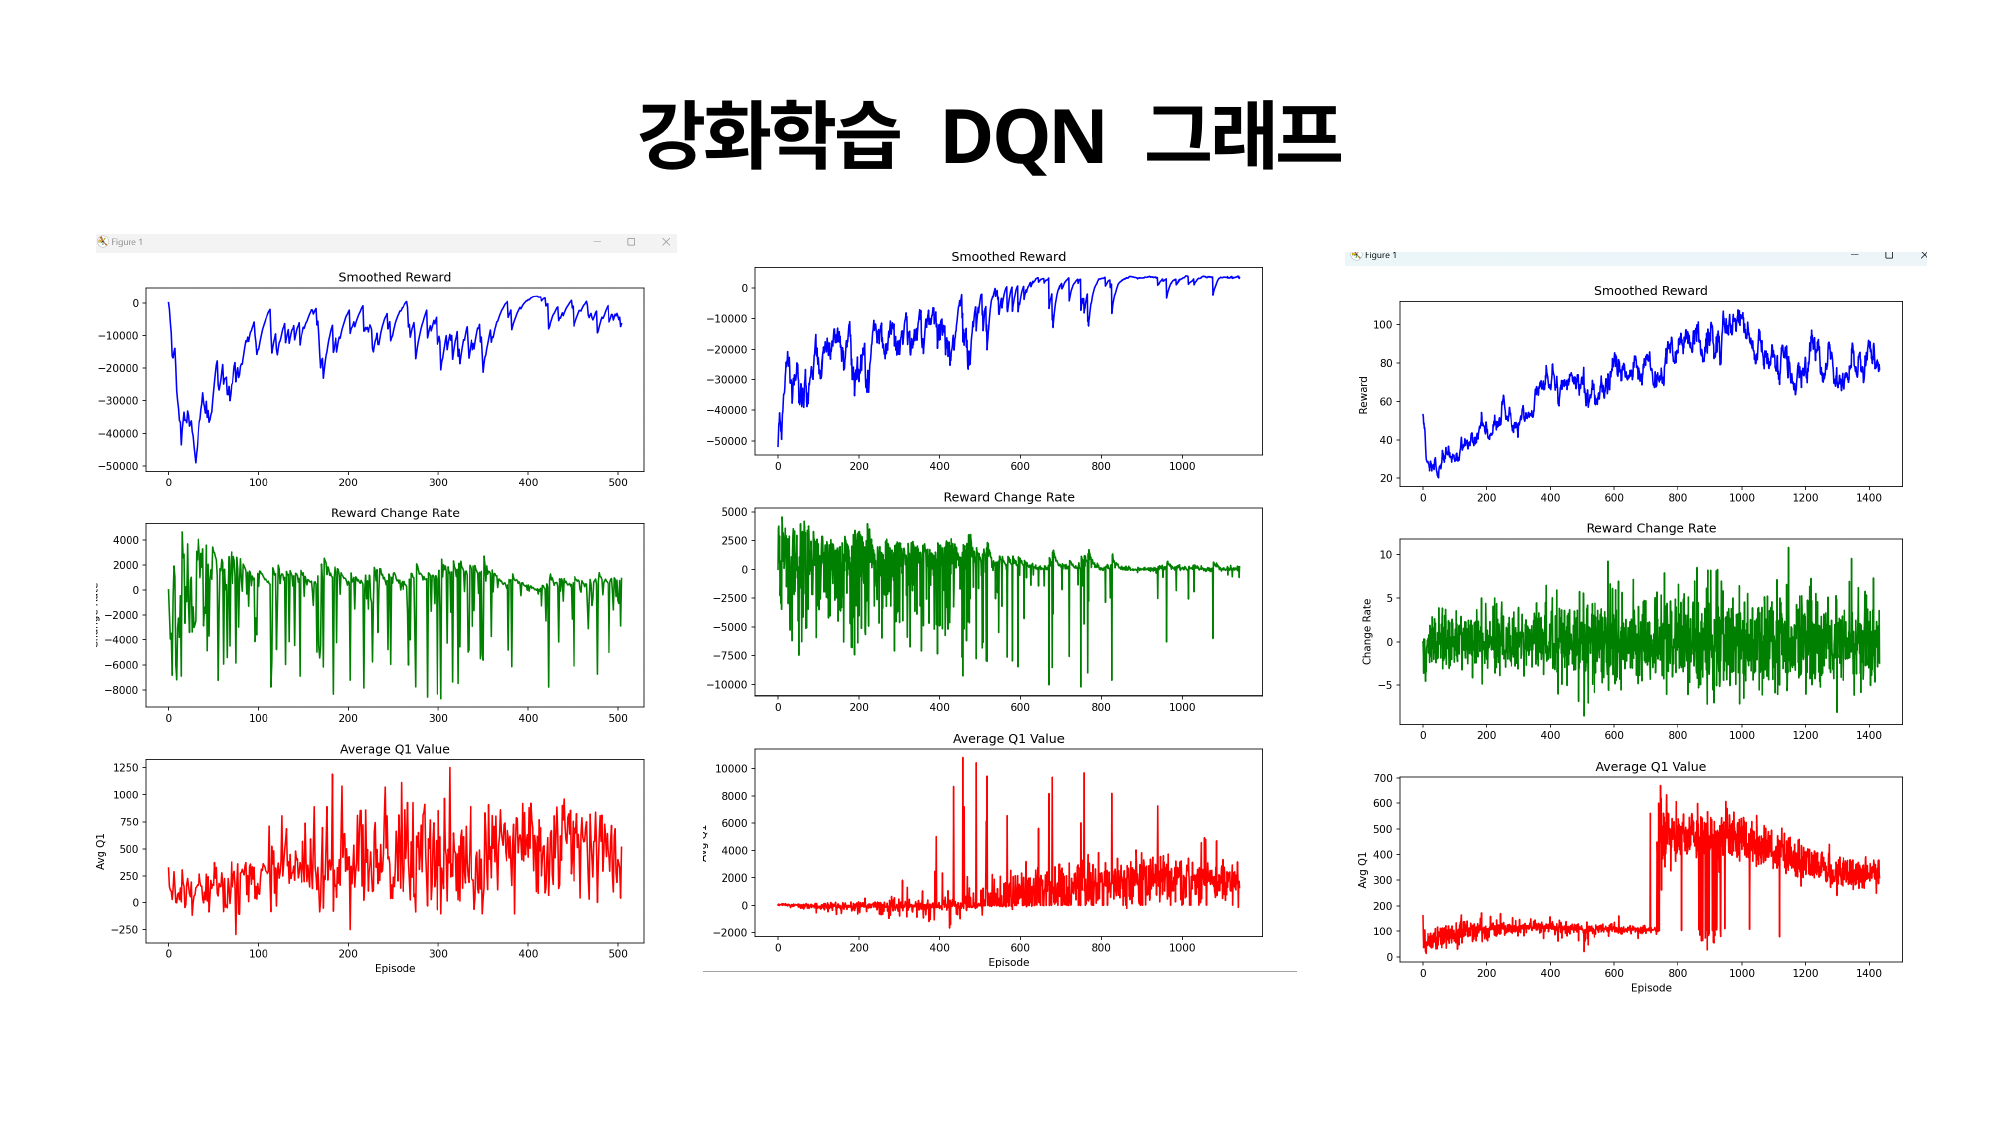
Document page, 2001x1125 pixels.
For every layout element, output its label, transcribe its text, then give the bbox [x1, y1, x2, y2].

picture [1345, 252, 1927, 998]
picture [703, 234, 1297, 972]
picture [96, 234, 677, 979]
text_box 강화학습 DQN 그래프 [73, 91, 1927, 762]
